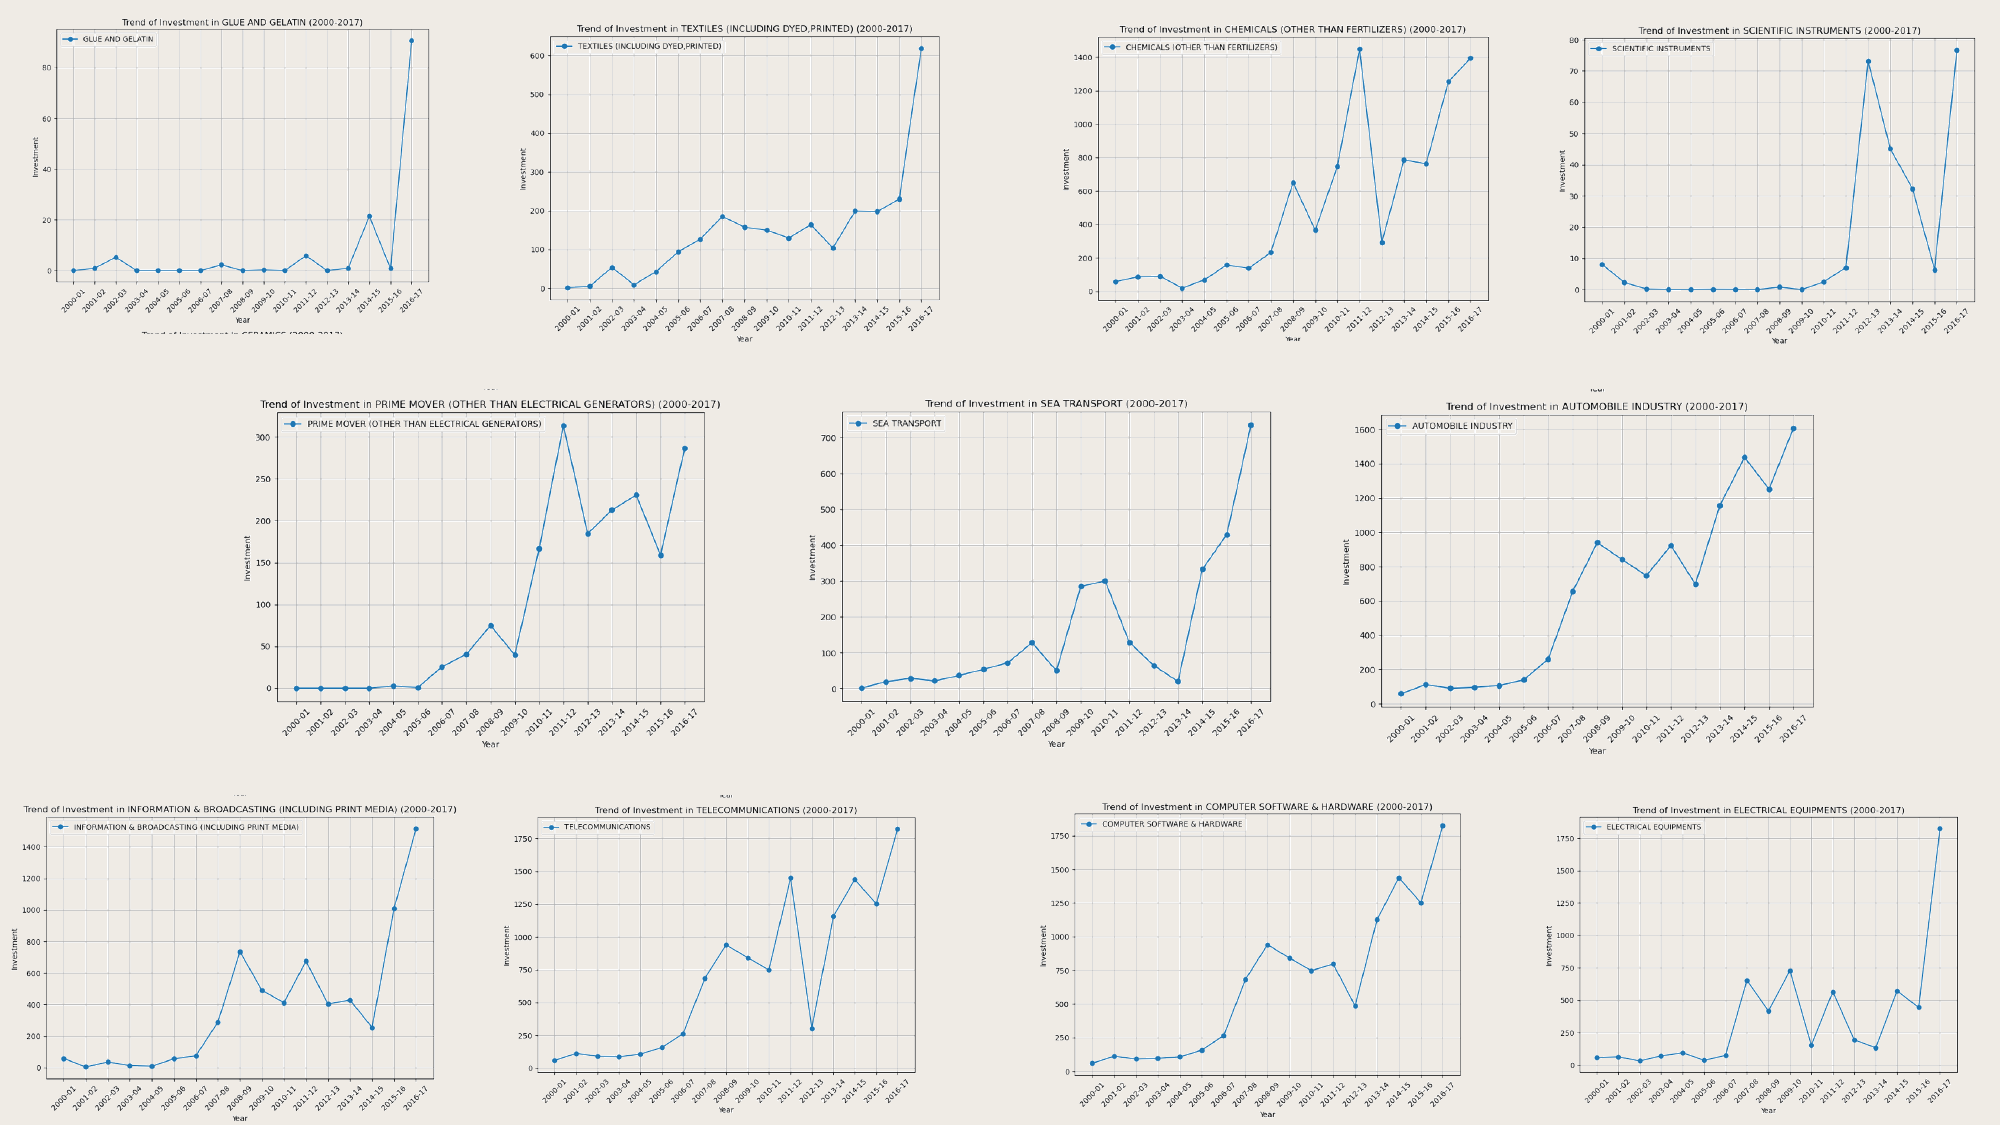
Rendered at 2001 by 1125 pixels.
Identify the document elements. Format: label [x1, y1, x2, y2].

picture [6, 795, 949, 1125]
picture [1034, 18, 2000, 351]
picture [794, 389, 1870, 760]
picture [237, 389, 733, 757]
picture [1544, 798, 1993, 1121]
picture [1006, 795, 1489, 1123]
picture [497, 18, 1007, 351]
picture [21, 10, 470, 334]
